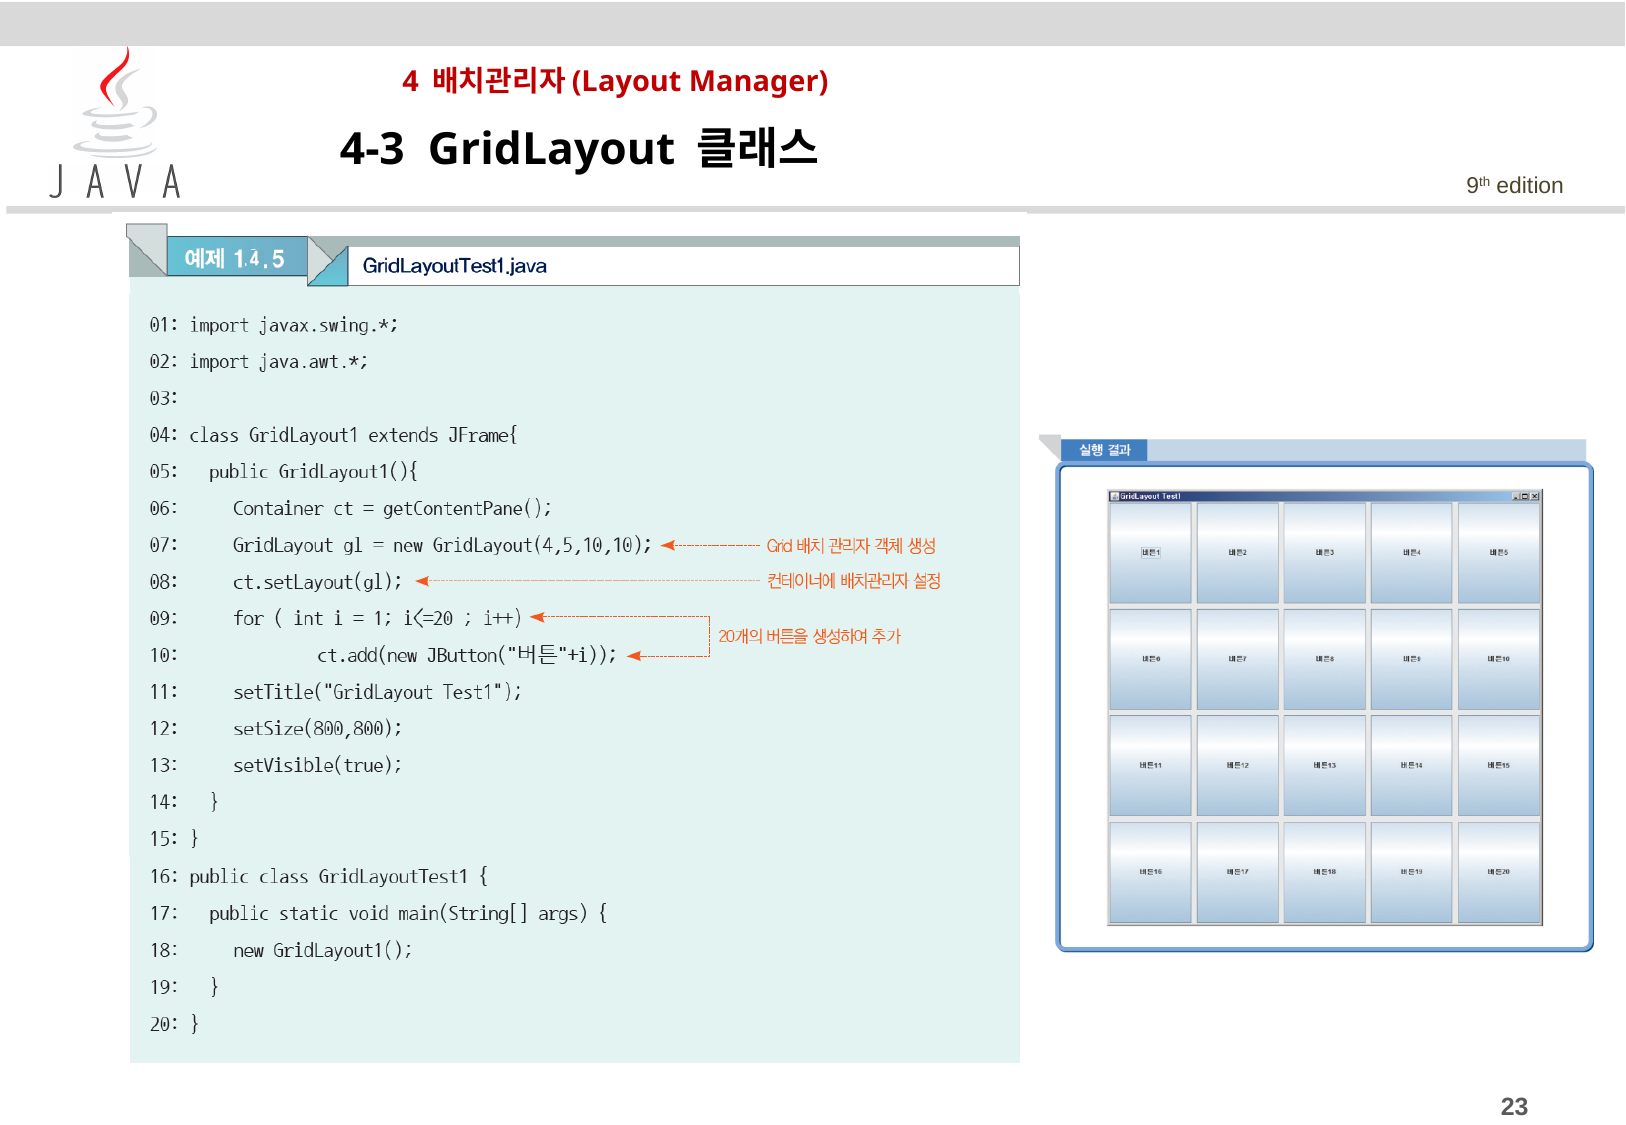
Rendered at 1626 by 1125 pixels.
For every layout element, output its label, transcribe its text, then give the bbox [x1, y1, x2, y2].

picture [73, 46, 157, 158]
list 4-3 GridLayout 클래스 [324, 112, 1625, 181]
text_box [112, 212, 1038, 1063]
picture [49, 164, 180, 198]
title 4 배치관리자(Layout Manager) [387, 54, 1393, 105]
picture [1038, 424, 1601, 980]
slide_number 23 [1164, 1074, 1544, 1125]
